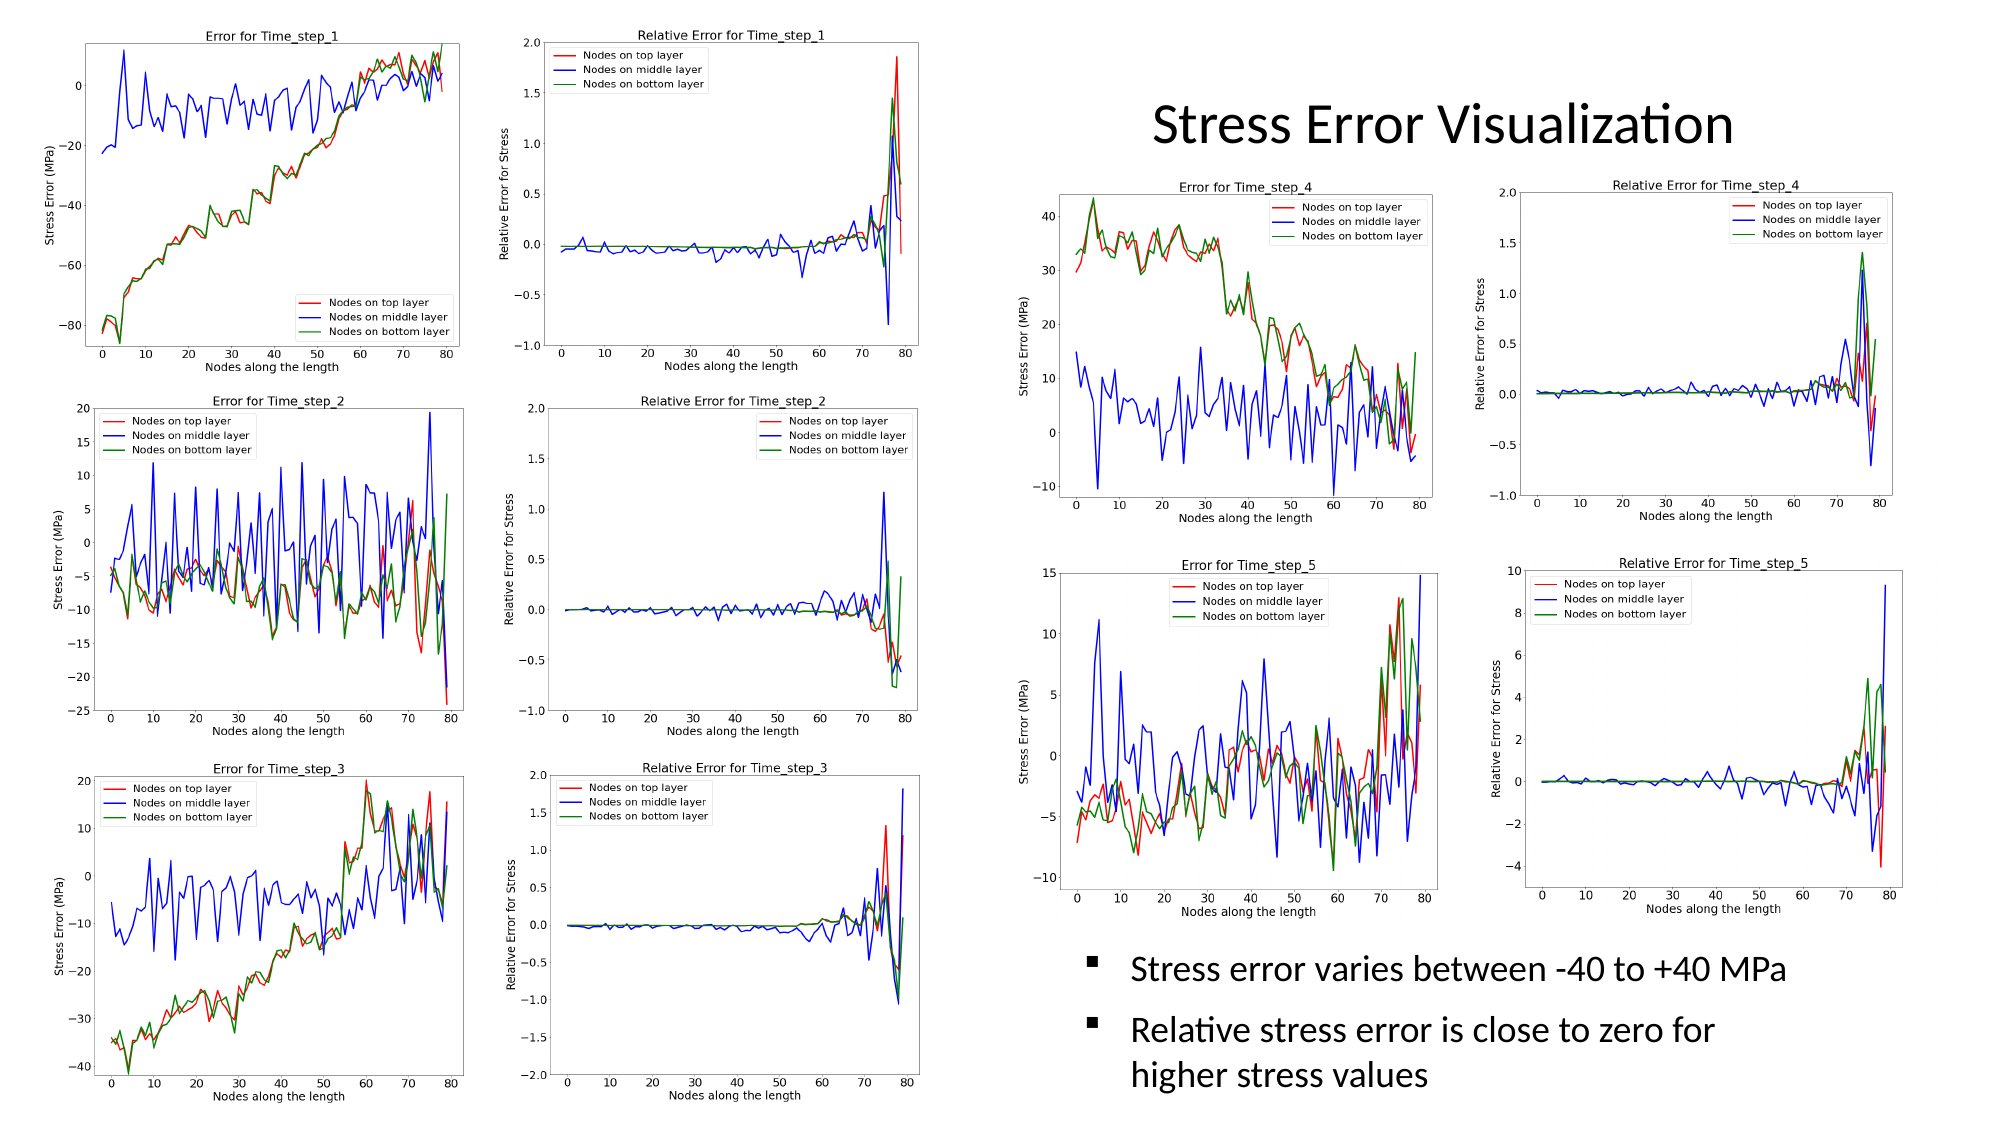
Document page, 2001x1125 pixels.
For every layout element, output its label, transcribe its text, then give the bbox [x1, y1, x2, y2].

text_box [35, 759, 967, 1106]
text_box Relative stress error is close to zero for higher stress values [1068, 997, 1784, 1103]
text_box Stress Error Visualization [1137, 77, 2000, 163]
text_box Stress error varies between -40 to +40 MPa [1068, 936, 1854, 997]
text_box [25, 26, 966, 376]
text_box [999, 176, 1940, 526]
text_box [999, 554, 1950, 920]
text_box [34, 392, 965, 740]
